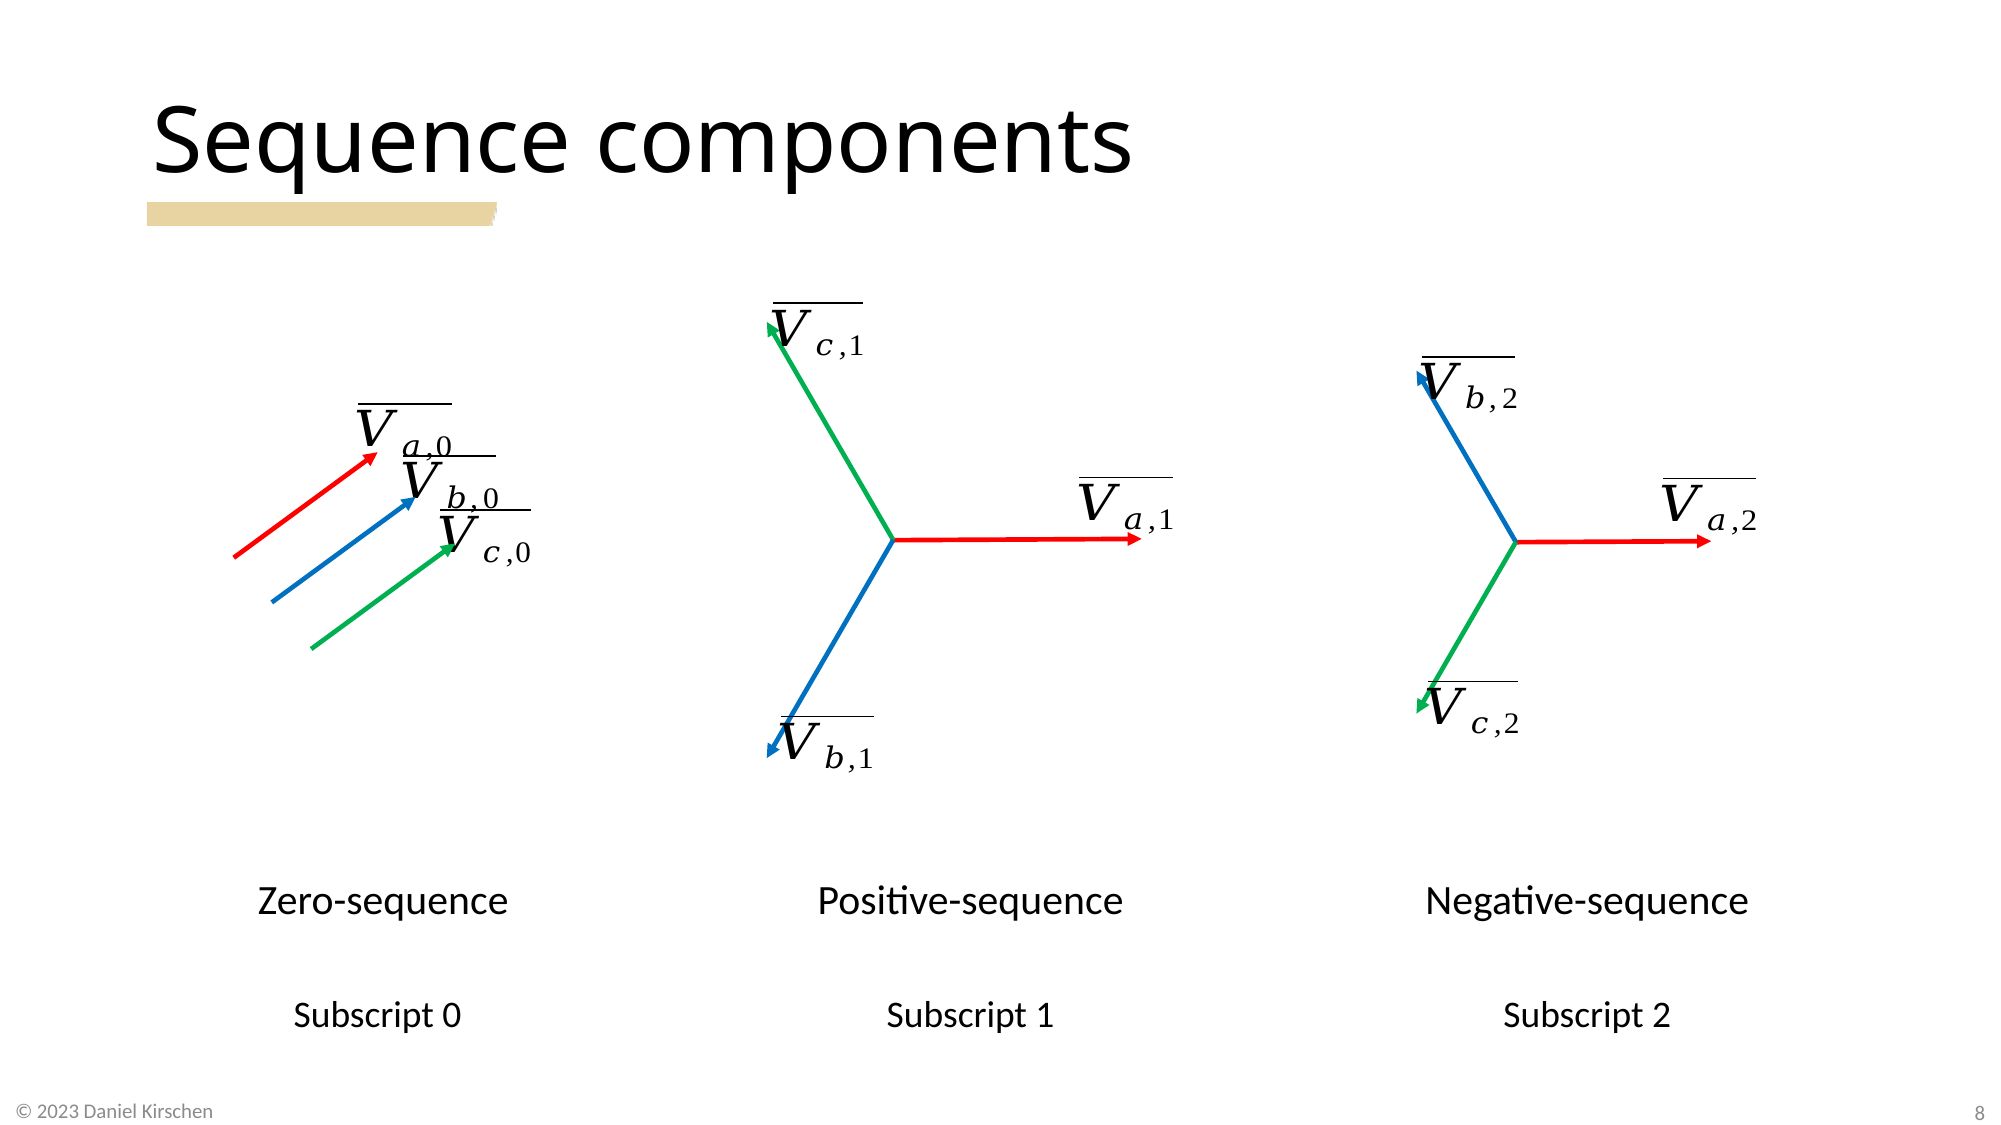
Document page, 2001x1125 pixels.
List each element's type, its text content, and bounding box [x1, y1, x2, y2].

text_box Subscript 2 [1488, 982, 1687, 1043]
slide_number 8 [1550, 1088, 2000, 1125]
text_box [1408, 352, 1767, 932]
text_box Subscript 1 [871, 982, 1070, 1043]
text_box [766, 299, 1175, 932]
title Sequence components [137, 59, 1863, 226]
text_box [233, 400, 533, 932]
slide_number © 2023 Daniel Kirschen [0, 1094, 546, 1125]
text_box Subscript 0 [278, 982, 477, 1043]
